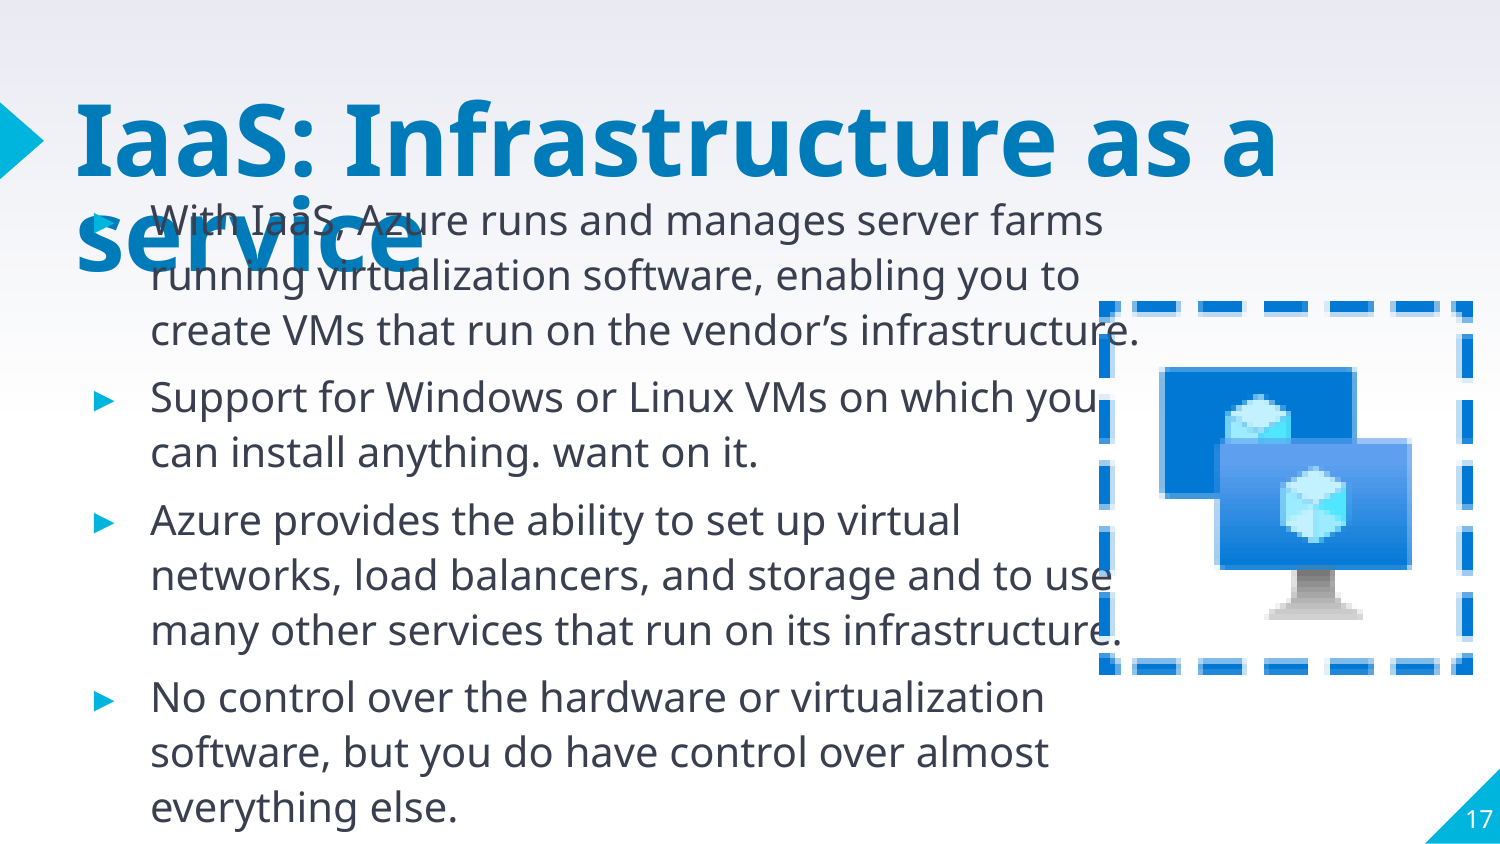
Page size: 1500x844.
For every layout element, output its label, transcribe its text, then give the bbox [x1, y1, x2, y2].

picture [1088, 290, 1485, 686]
title IaaS: Infrastructure as a service [75, 99, 1460, 277]
list With IaaS, Azure runs and manages server farms running virtualization software, enabling you to create VMs that run on the vendor’s infrastructure. Support for Windows or Linux VMs on which you can install anything. want on it. Azure provides the ability to set up virtual networks, load balancers, and storage and to use many other services that run on its infrastructure. No control over the hardware or virtualization software, but you do have control over almost everything else. [75, 188, 1151, 655]
slide_number 17 [1418, 760, 1494, 838]
